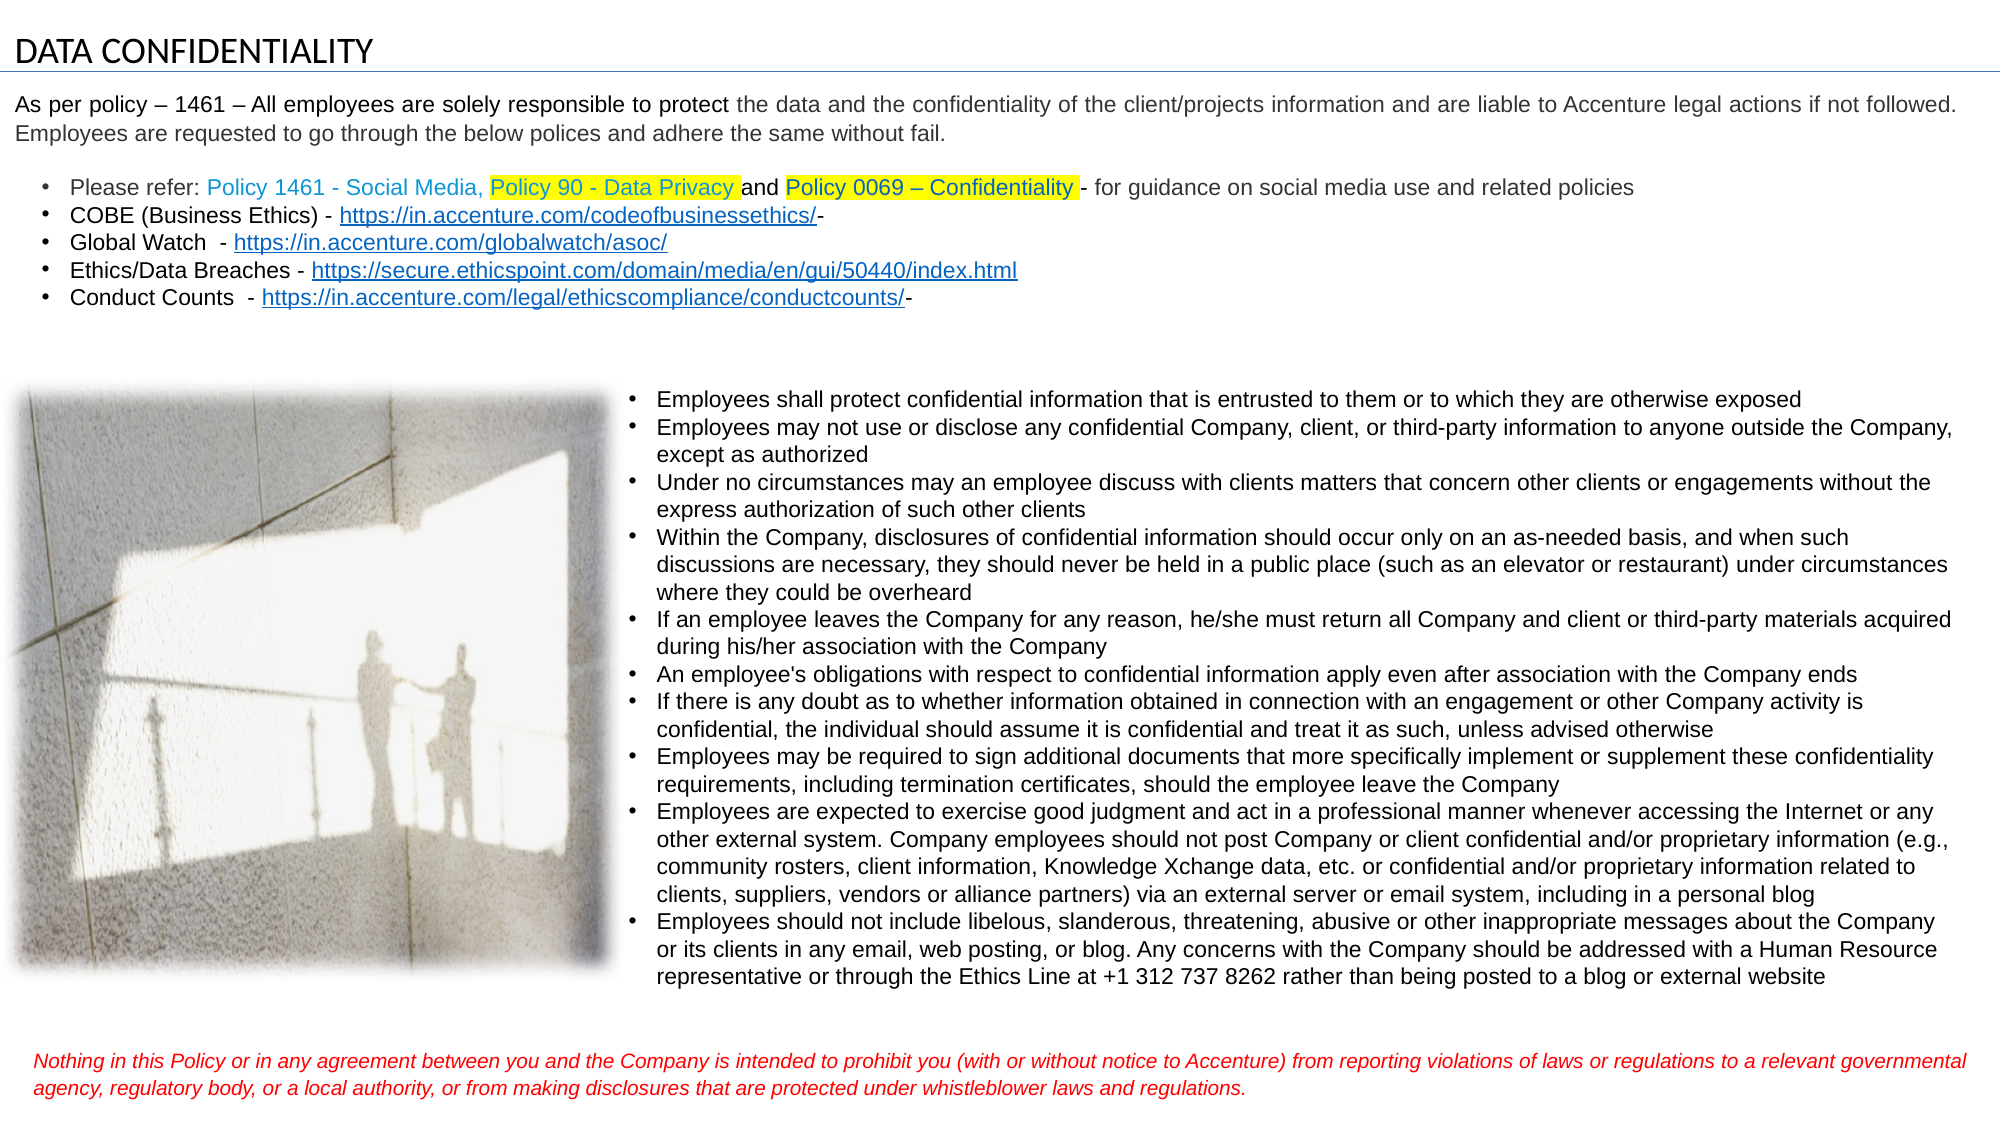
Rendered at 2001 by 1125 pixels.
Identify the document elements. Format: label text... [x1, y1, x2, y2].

text_box DATA CONFIDENTIALITY [0, 18, 979, 71]
text_box Nothing in this Policy or in any agreement between you and the Company is intended to prohibit you (with or without notice to Accenture) from reporting violations of laws or regulations to a relevant governmental agency, regulatory body, or a local authority, or from making disclosures that are protected under whistleblower laws and regulations. [18, 1038, 1982, 1107]
text_box Employees shall protect confidential information that is entrusted to them or to which they are otherwise exposed Employees may not use or disclose any confidential Company, client, or third-party information to anyone outside the Company, except as authorized Under no circumstances may an employee discuss with clients matters that concern other clients or engagements without the express authorization of such other clients Within the Company, disclosures of confidential information should occur only on an as-needed basis, and when such discussions are necessary, they should never be held in a public place (such as an elevator or restaurant) under circumstances where they could be overheard If an employee leaves the Company for any reason, he/she must return all Company and client or third-party materials acquired during his/her association with the Company An employee's obligations with respect to confidential information apply even after association with the Company ends If there is any doubt as to whether information obtained in connection with an engagement or other Company activity is confidential, the individual should assume it is confidential and treat it as such, unless advised otherwise Employees may be required to sign additional documents that more specifically implement or supplement these confidentiality requirements, including termination certificates, should the employee leave the Company Employees are expected to exercise good judgment and act in a professional manner whenever accessing the Internet or any other external system. Company employees should not post Company or client confidential and/or proprietary information (e.g., community rosters, client information, Knowledge Xchange data, etc. or confidential and/or proprietary information related to clients, suppliers, vendors or alliance partners) via an external server or email system, including in a personal blog Employees should not include libelous, slanderous, threatening, abusive or other inappropriate messages about the Company or its clients in any email, web posting, or blog. Any concerns with the Company should be addressed with a Human Resource representative or through the Ethics Line at +1 312 737 8262 rather than being posted to a blog or external website [613, 377, 1973, 997]
text_box Please refer: Policy 1461 - Social Media, Policy 90 - Data Privacy and Policy 0069 – Confidentiality - for guidance on social media use and related policies COBE (Business Ethics) - https://in.accenture.com/codeofbusinessethics/- Global Watch - https://in.accenture.com/globalwatch/asoc/ Ethics/Data Breaches - https://secure.ethicspoint.com/domain/media/en/gui/50440/index.html Conduct Counts - https://in.accenture.com/legal/ethicscompliance/conductcounts/- [26, 163, 1872, 343]
text_box As per policy – 1461 – All employees are solely responsible to protect the data and the confidentiality of the client/projects information and are liable to Accenture legal actions if not followed. Employees are requested to go through the below polices and adhere the same without fail. [0, 80, 1973, 154]
picture [0, 377, 623, 983]
text_box DATA CONFIDENTIALITY [0, 72, 979, 79]
